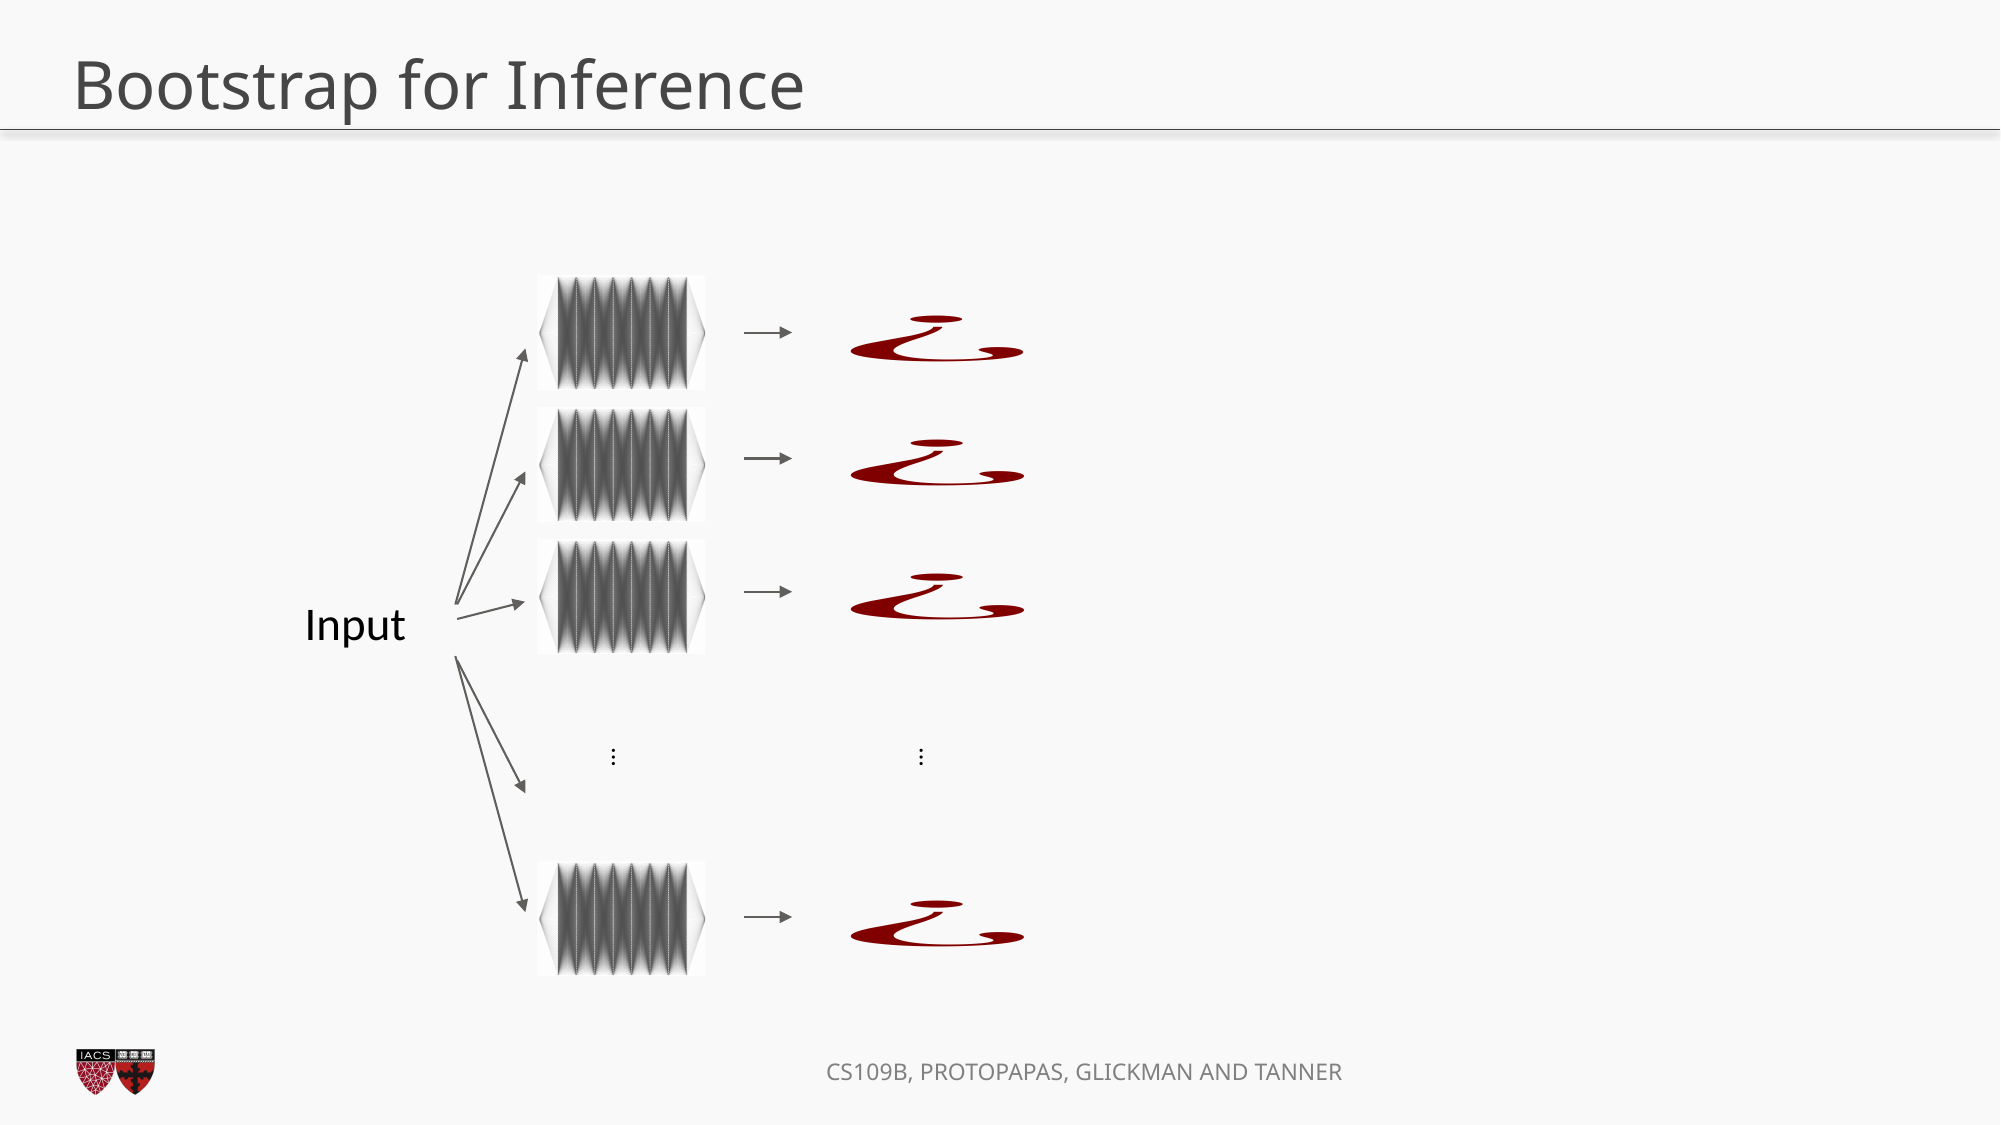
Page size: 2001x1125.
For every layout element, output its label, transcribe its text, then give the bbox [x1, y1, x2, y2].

picture [537, 861, 706, 976]
text_box … [890, 742, 934, 773]
text_box [455, 348, 529, 605]
text_box [457, 660, 526, 794]
text_box Input [298, 587, 413, 656]
text_box [455, 656, 529, 913]
text_box [743, 910, 793, 924]
picture [537, 407, 706, 522]
text_box [457, 471, 526, 605]
title Bootstrap for Inference [57, 35, 1943, 162]
picture [537, 275, 706, 390]
picture [75, 1049, 155, 1095]
text_box [743, 326, 793, 339]
text_box [457, 598, 525, 620]
text_box … [582, 742, 626, 773]
text_box [743, 452, 793, 465]
picture [537, 538, 706, 654]
text_box [743, 585, 793, 598]
